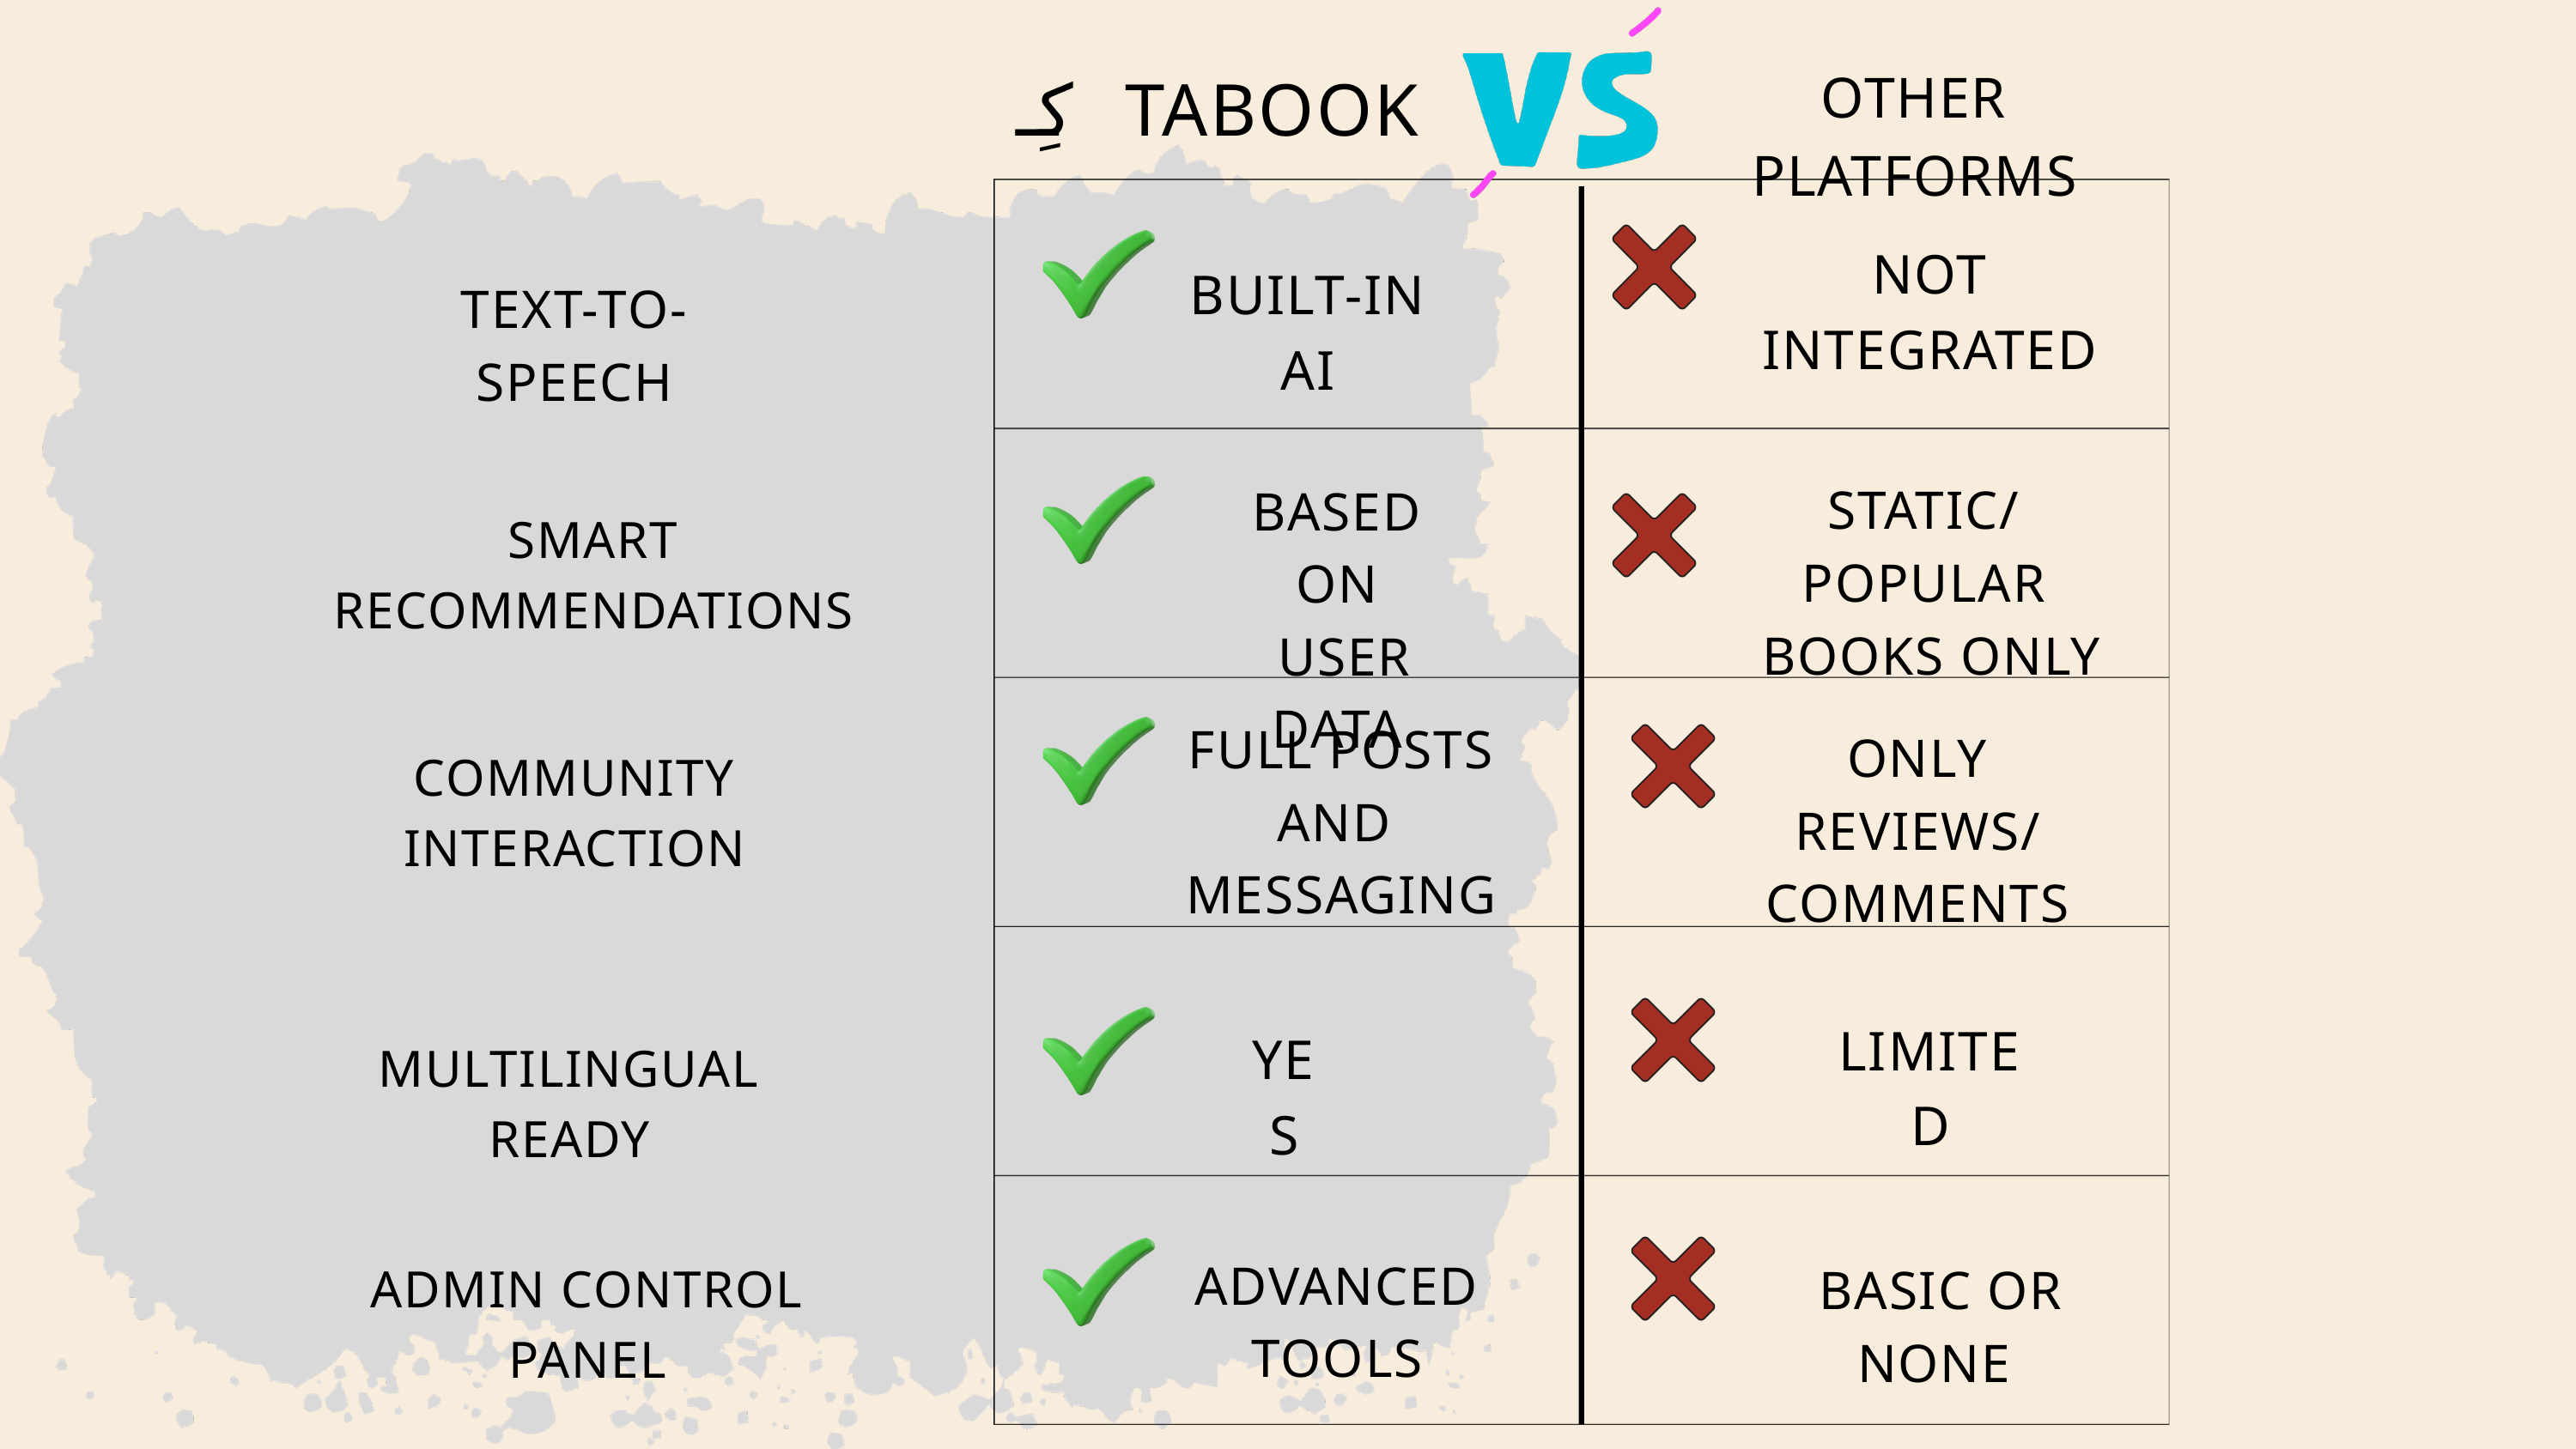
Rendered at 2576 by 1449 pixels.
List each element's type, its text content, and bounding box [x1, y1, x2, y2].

text_box NOT INTEGRATED [1737, 229, 2123, 380]
text_box [1631, 1236, 1716, 1321]
text_box TEXT-TO-SPEECH [386, 265, 763, 411]
text_box [1631, 724, 1716, 809]
text_box [1042, 230, 1155, 318]
text_box [1612, 224, 1697, 310]
text_box BASIC OR NONE [1762, 1247, 2122, 1393]
text_box ADVANCED TOOLS [1143, 1242, 1532, 1388]
text_box [1462, 7, 1662, 198]
text_box [993, 179, 1581, 1425]
text_box LIMITED [1838, 1006, 2022, 1157]
text_box MULTILINGUAL READY [342, 1027, 797, 1167]
text_box [0, 144, 1582, 1449]
text_box [1042, 717, 1155, 805]
text_box [1612, 493, 1697, 578]
text_box [1582, 179, 2170, 1425]
text_box SMART RECOMMENDATIONS [311, 498, 877, 639]
text_box YES [1239, 1015, 1329, 1166]
text_box [1042, 476, 1155, 564]
text_box BUILT-IN AI [1175, 250, 1442, 401]
text_box كِـ TABOOK [990, 50, 1445, 151]
text_box ONLY REVIEWS/ COMMENTS [1737, 714, 2099, 933]
text_box ADMIN CONTROL PANEL [342, 1247, 833, 1388]
text_box [1042, 1007, 1155, 1095]
text_box COMMUNITY INTERACTION [301, 736, 848, 877]
text_box FULL POSTS AND MESSAGING [1151, 706, 1533, 925]
text_box STATIC/POPULAR BOOKS ONLY [1740, 467, 2108, 685]
text_box [1631, 997, 1716, 1082]
text_box OTHER PLATFORMS [1696, 52, 2133, 208]
text_box BASED ON USER DATA [1212, 468, 1463, 706]
text_box [1042, 1238, 1155, 1326]
